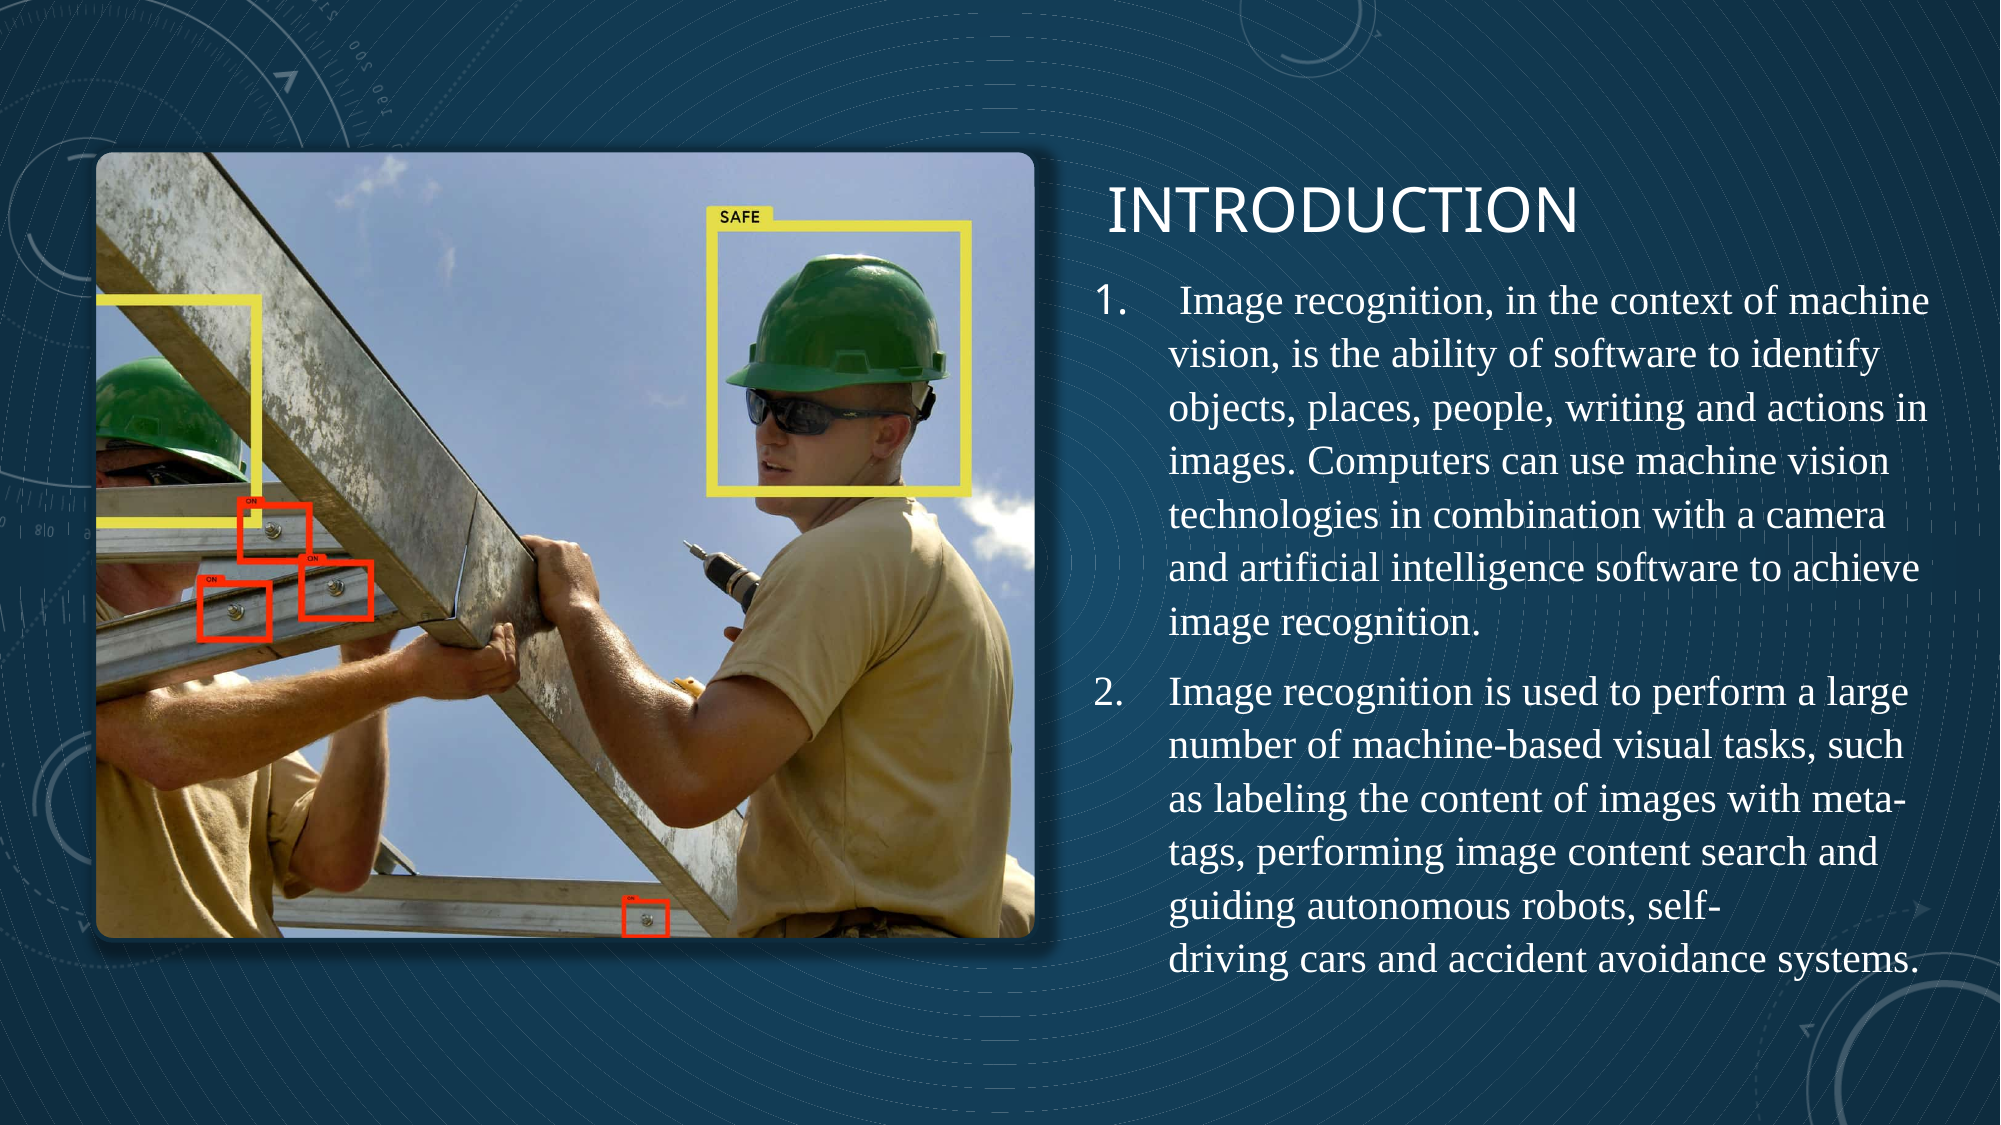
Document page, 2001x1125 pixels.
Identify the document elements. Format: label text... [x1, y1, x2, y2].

title introduction [1092, 104, 1888, 261]
list Image recognition, in the context of machine vision, is the ability of software to identify objects, places, people, writing and actions in images. Computers can use machine vision technologies in combination with a camera and artificial intelligence software to achieve image recognition. Image recognition is used to perform a large number of machine-based visual tasks, such as labeling the content of images with meta-tags, performing image content search and guiding autonomous robots, self-driving cars and accident avoidance systems. [1078, 261, 1956, 993]
picture [0, 0, 2000, 1125]
